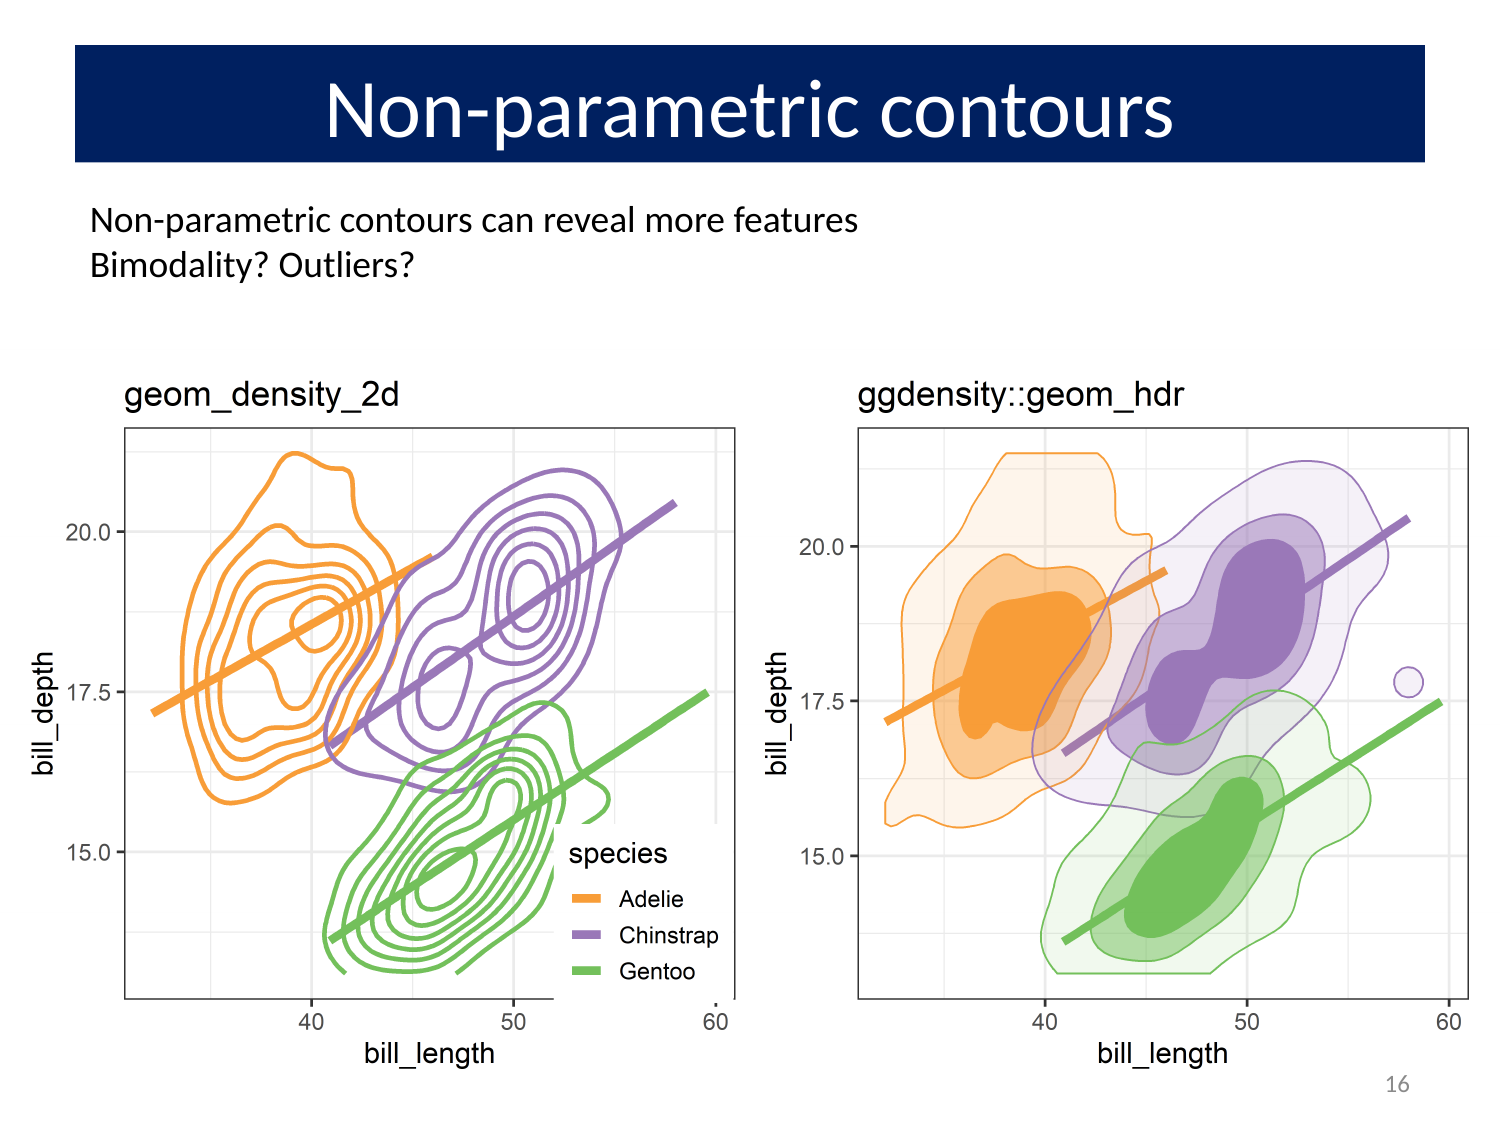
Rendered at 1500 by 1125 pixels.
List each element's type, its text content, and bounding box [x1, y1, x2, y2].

title Non-parametric contours [75, 45, 1425, 163]
text_box Non-parametric contours can reveal more features Bimodality? Outliers? [74, 187, 1425, 293]
picture [0, 349, 1500, 1101]
